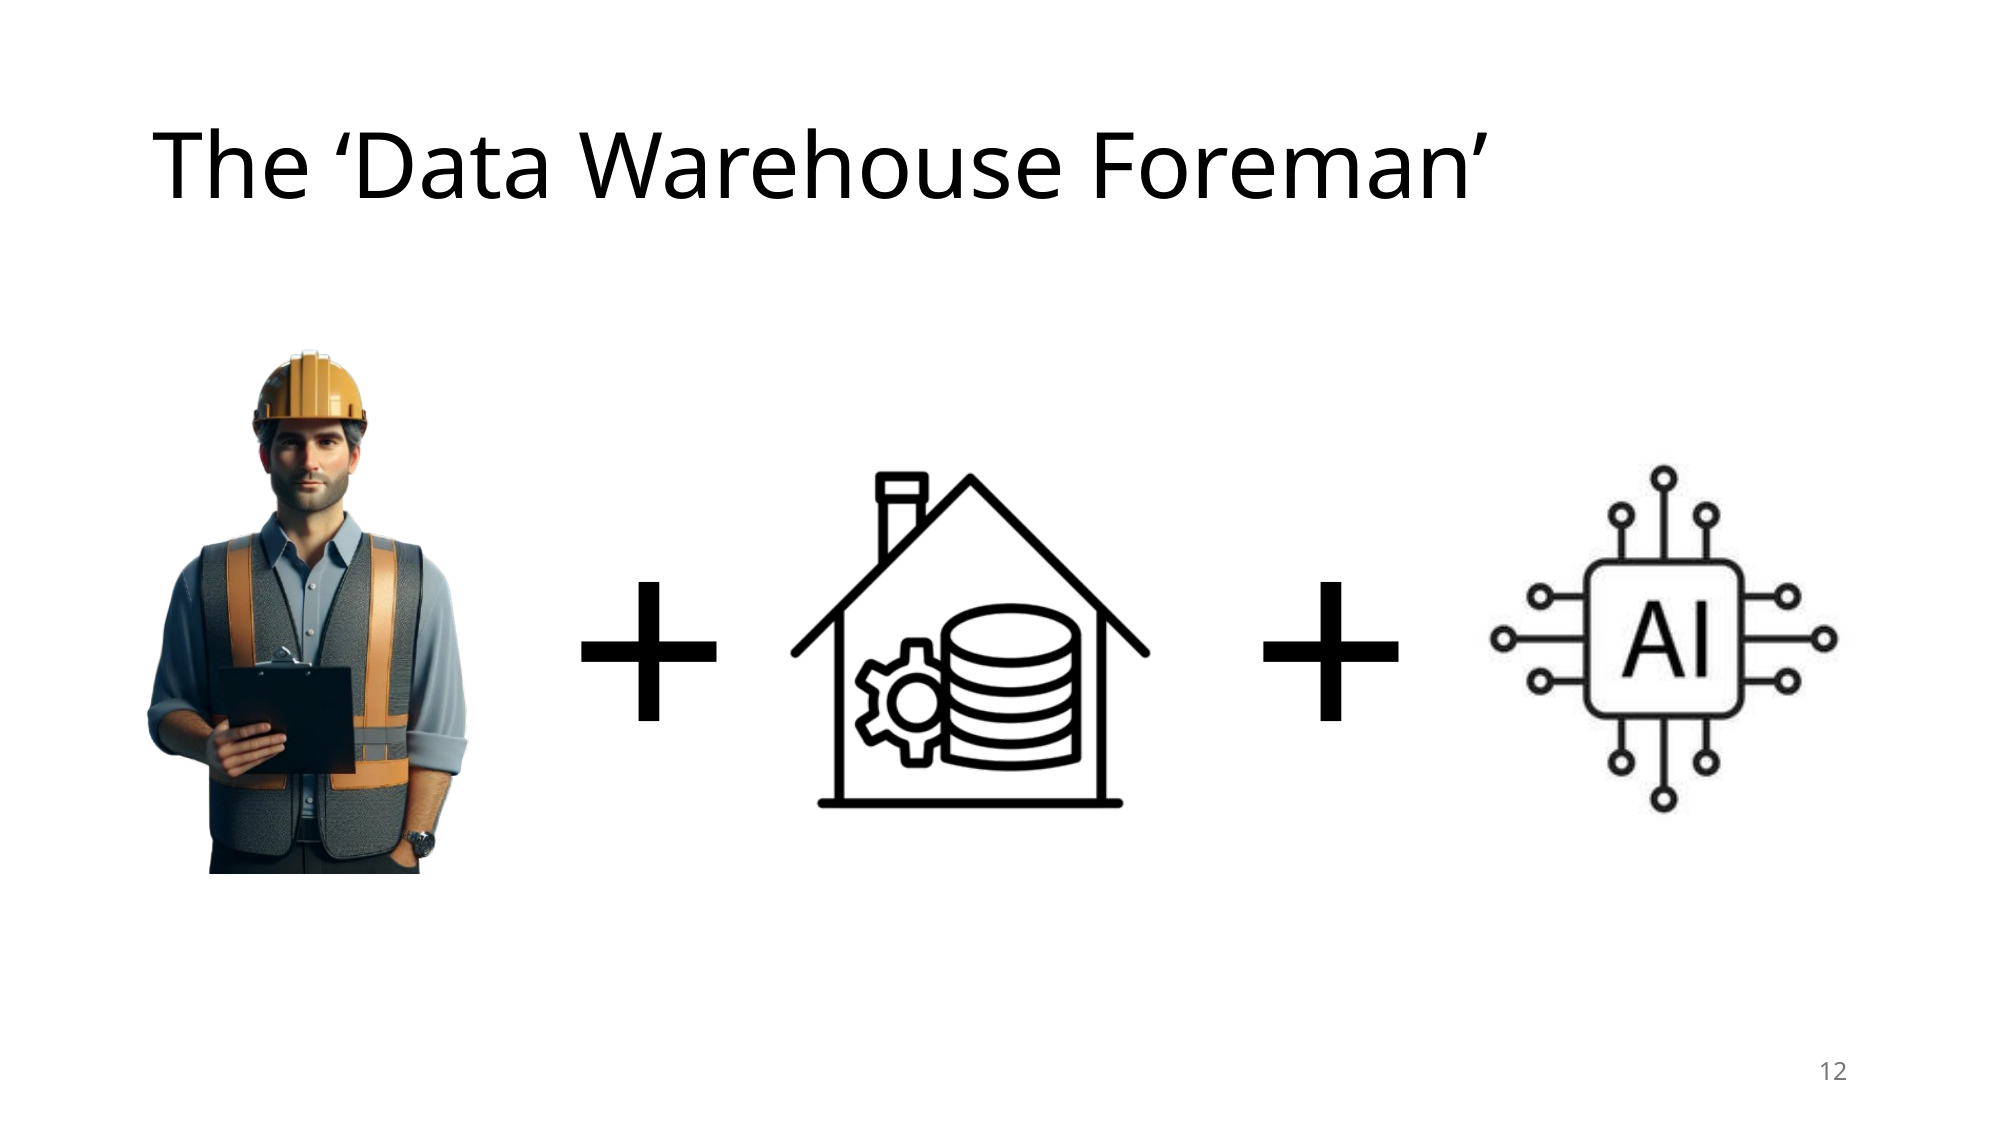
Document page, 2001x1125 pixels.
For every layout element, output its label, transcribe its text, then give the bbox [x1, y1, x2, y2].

text_box + [1206, 458, 1455, 818]
picture [1455, 431, 1874, 849]
title The ‘Data Warehouse Foreman’ [137, 59, 1863, 278]
slide_number 12 [1412, 1042, 1863, 1103]
picture [136, 346, 482, 875]
picture [773, 457, 1165, 823]
text_box + [524, 458, 773, 818]
